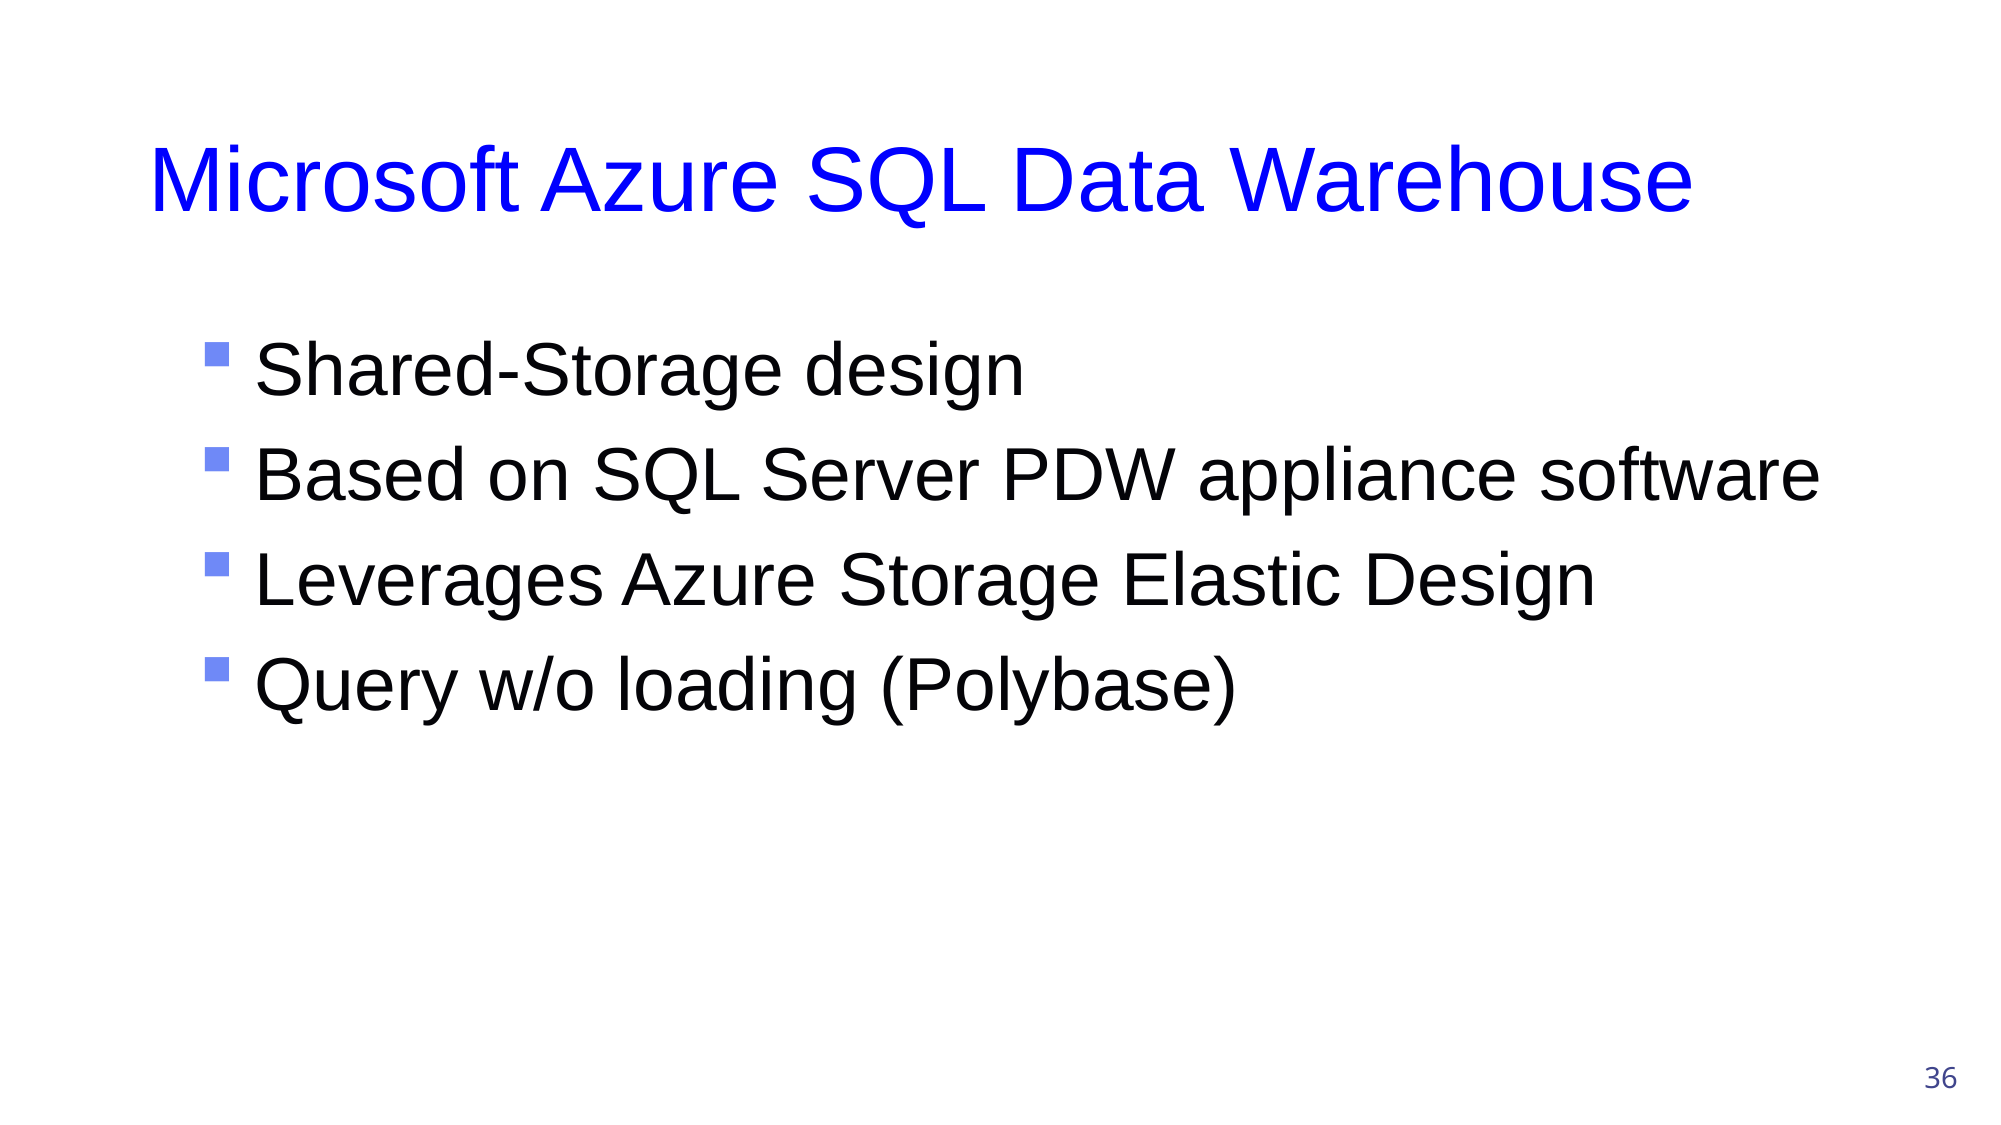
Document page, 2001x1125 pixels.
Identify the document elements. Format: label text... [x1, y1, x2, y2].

slide_number 36 [1820, 1031, 1974, 1107]
list Shared-Storage design Based on SQL Server PDW appliance software Leverages Azure Storage Elastic Design Query w/o loading (Polybase) [183, 312, 1884, 988]
title Microsoft Azure SQL Data Warehouse [133, 49, 1974, 238]
